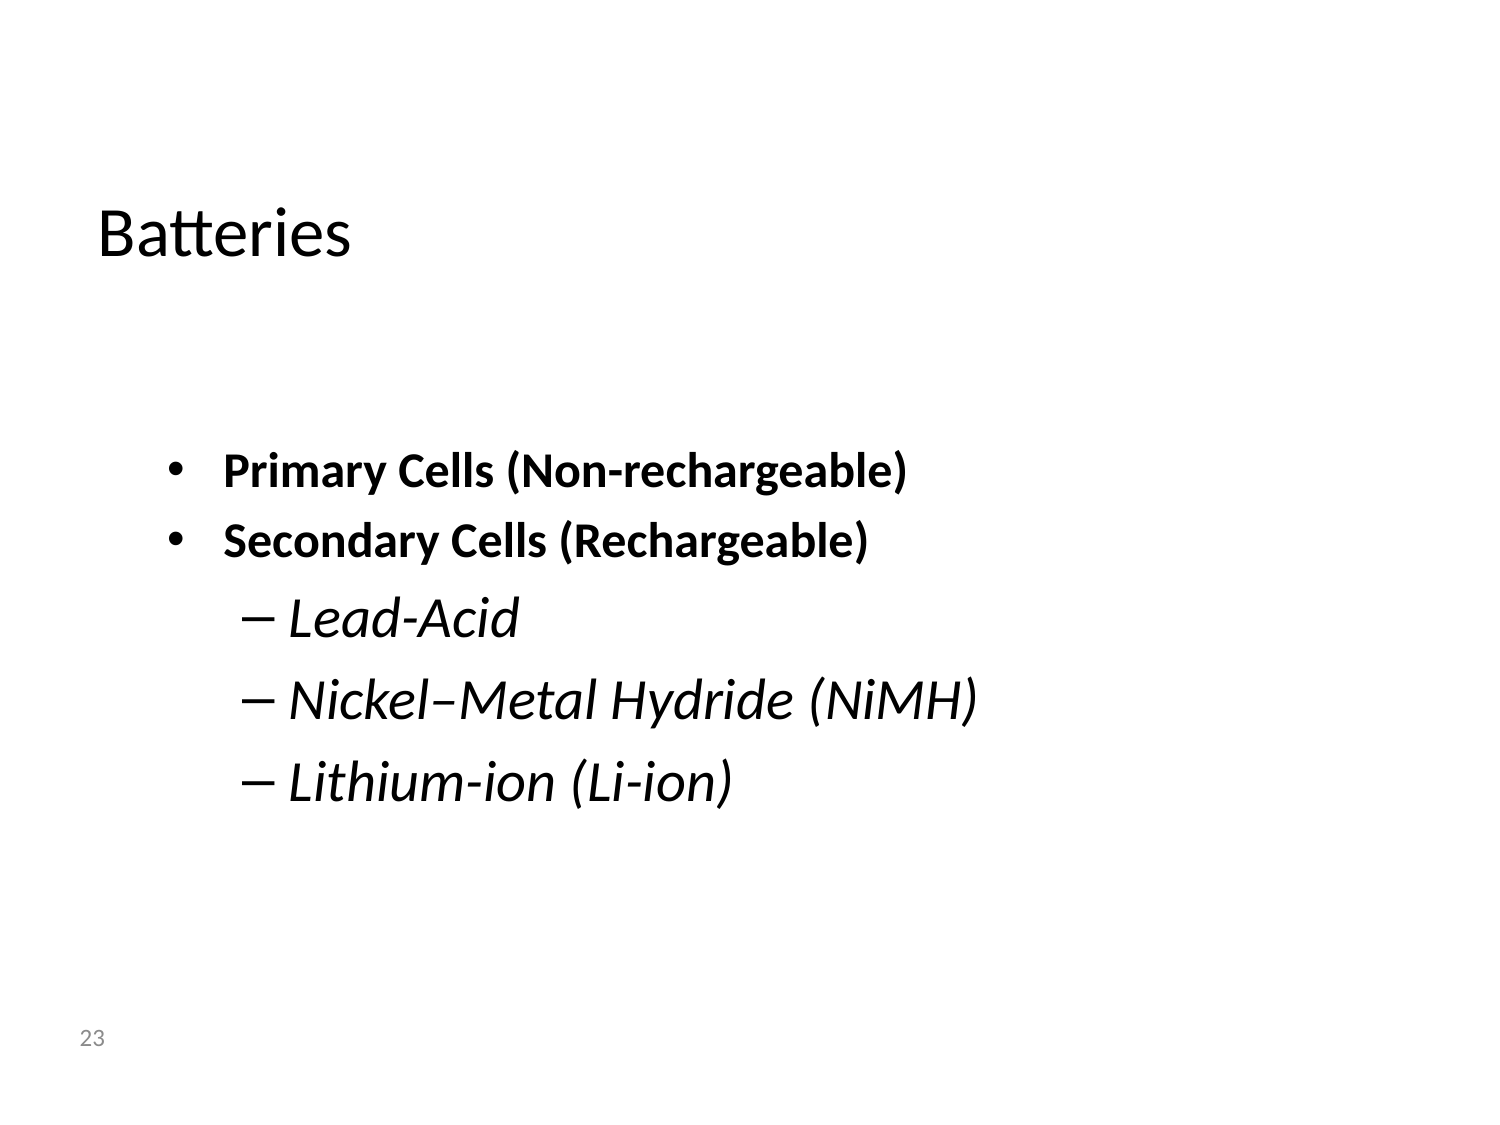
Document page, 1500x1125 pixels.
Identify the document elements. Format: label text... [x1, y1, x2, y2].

list Primary Cells (Non-rechargeable) Secondary Cells (Rechargeable) Lead-Acid Nickel–Metal Hydride (NiMH) Lithium-ion (Li-ion) [151, 430, 1426, 957]
slide_number 23 [64, 1006, 415, 1067]
title Batteries [82, 171, 1356, 285]
